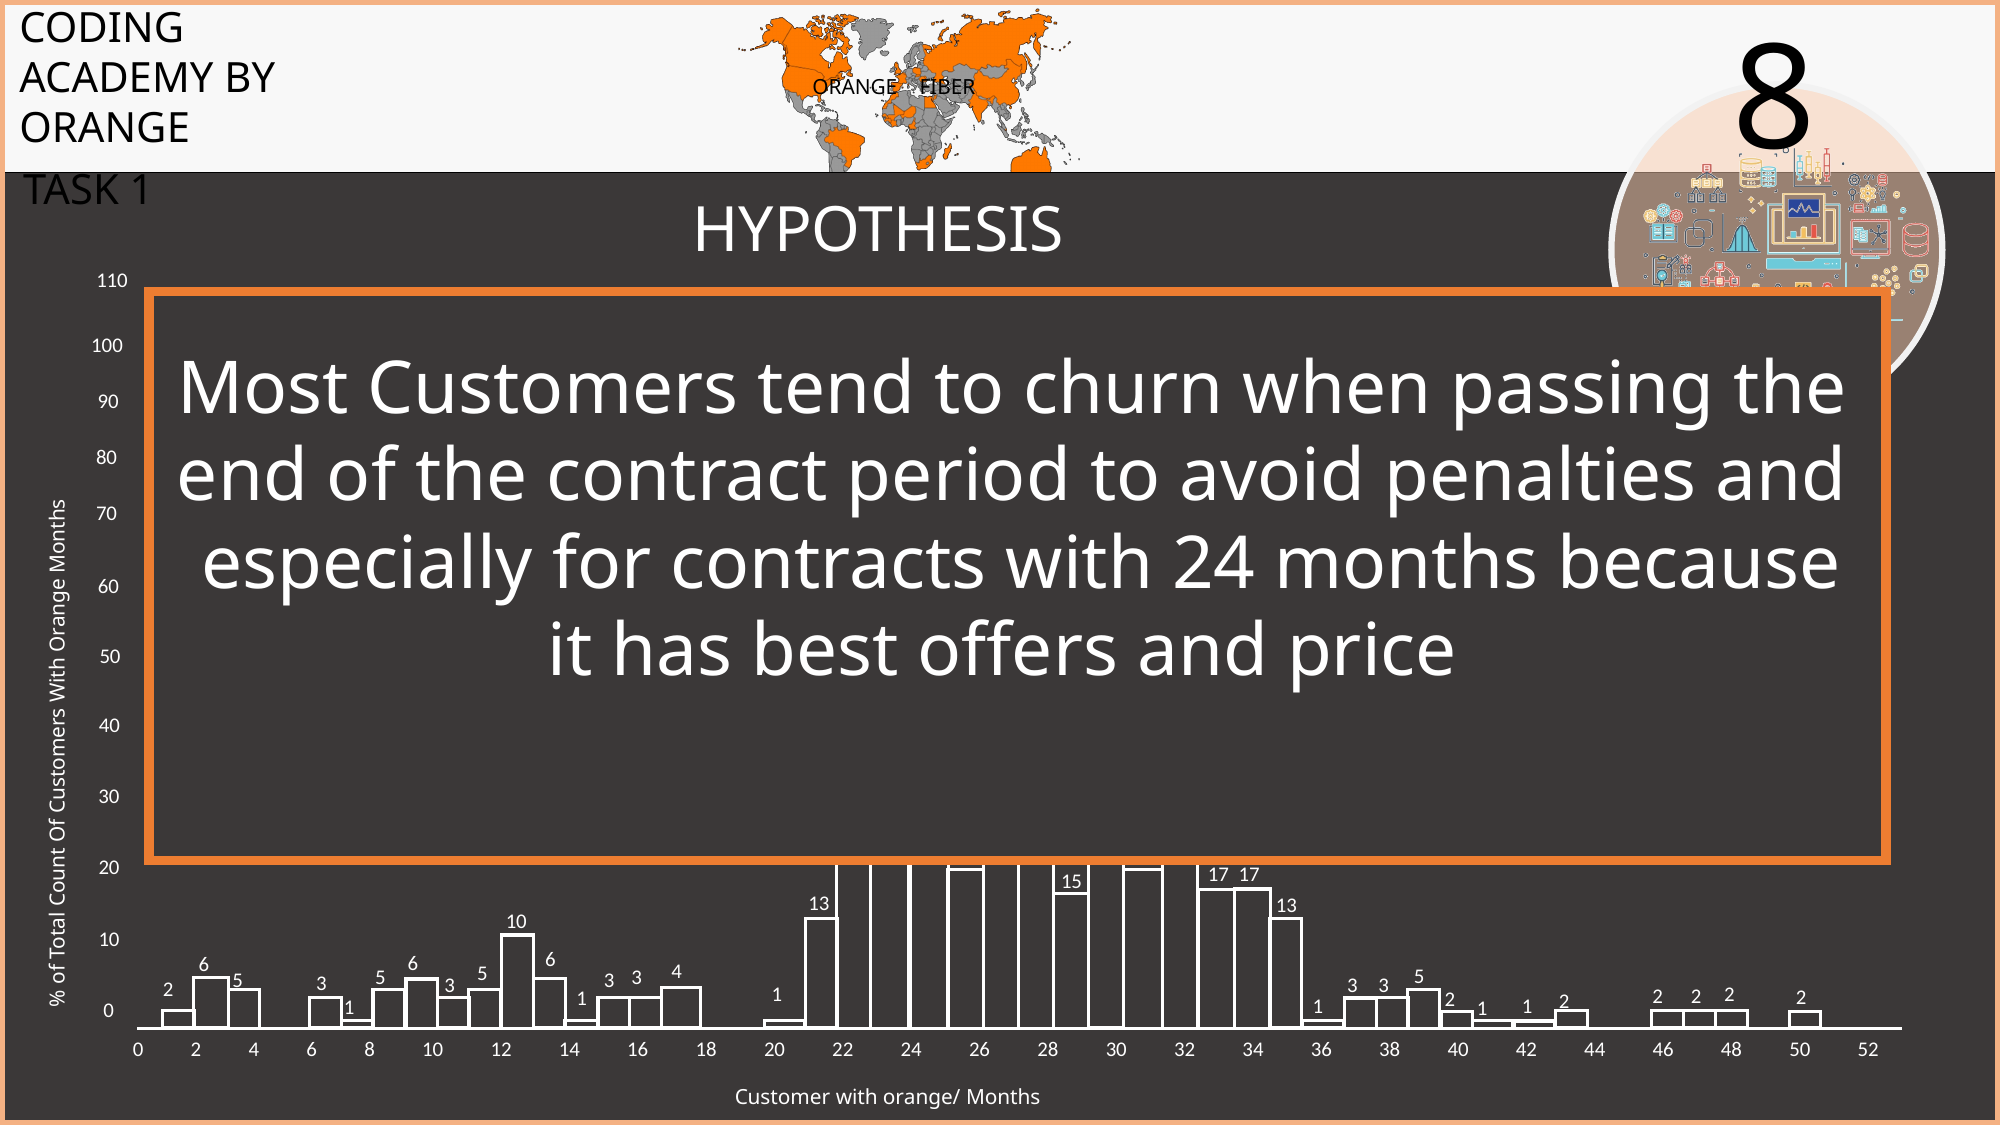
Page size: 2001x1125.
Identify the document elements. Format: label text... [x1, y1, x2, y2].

text_box 0 2 4 6 8 10 12 14 16 18 20 22 24 26 28 30 32 34 36 38 40 42 44 46 48 50 52 [1822, 1028, 1917, 1068]
text_box [1822, 416, 1887, 861]
picture [722, 0, 1085, 218]
text_box Most Customers tend to churn when passing the end of the contract period to avoid penalties and especially for contracts with 24 months because it has best offers and price [1822, 416, 1863, 698]
text_box [0, 0, 2000, 1125]
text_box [1564, 84, 2000, 416]
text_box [36, 259, 1822, 1117]
